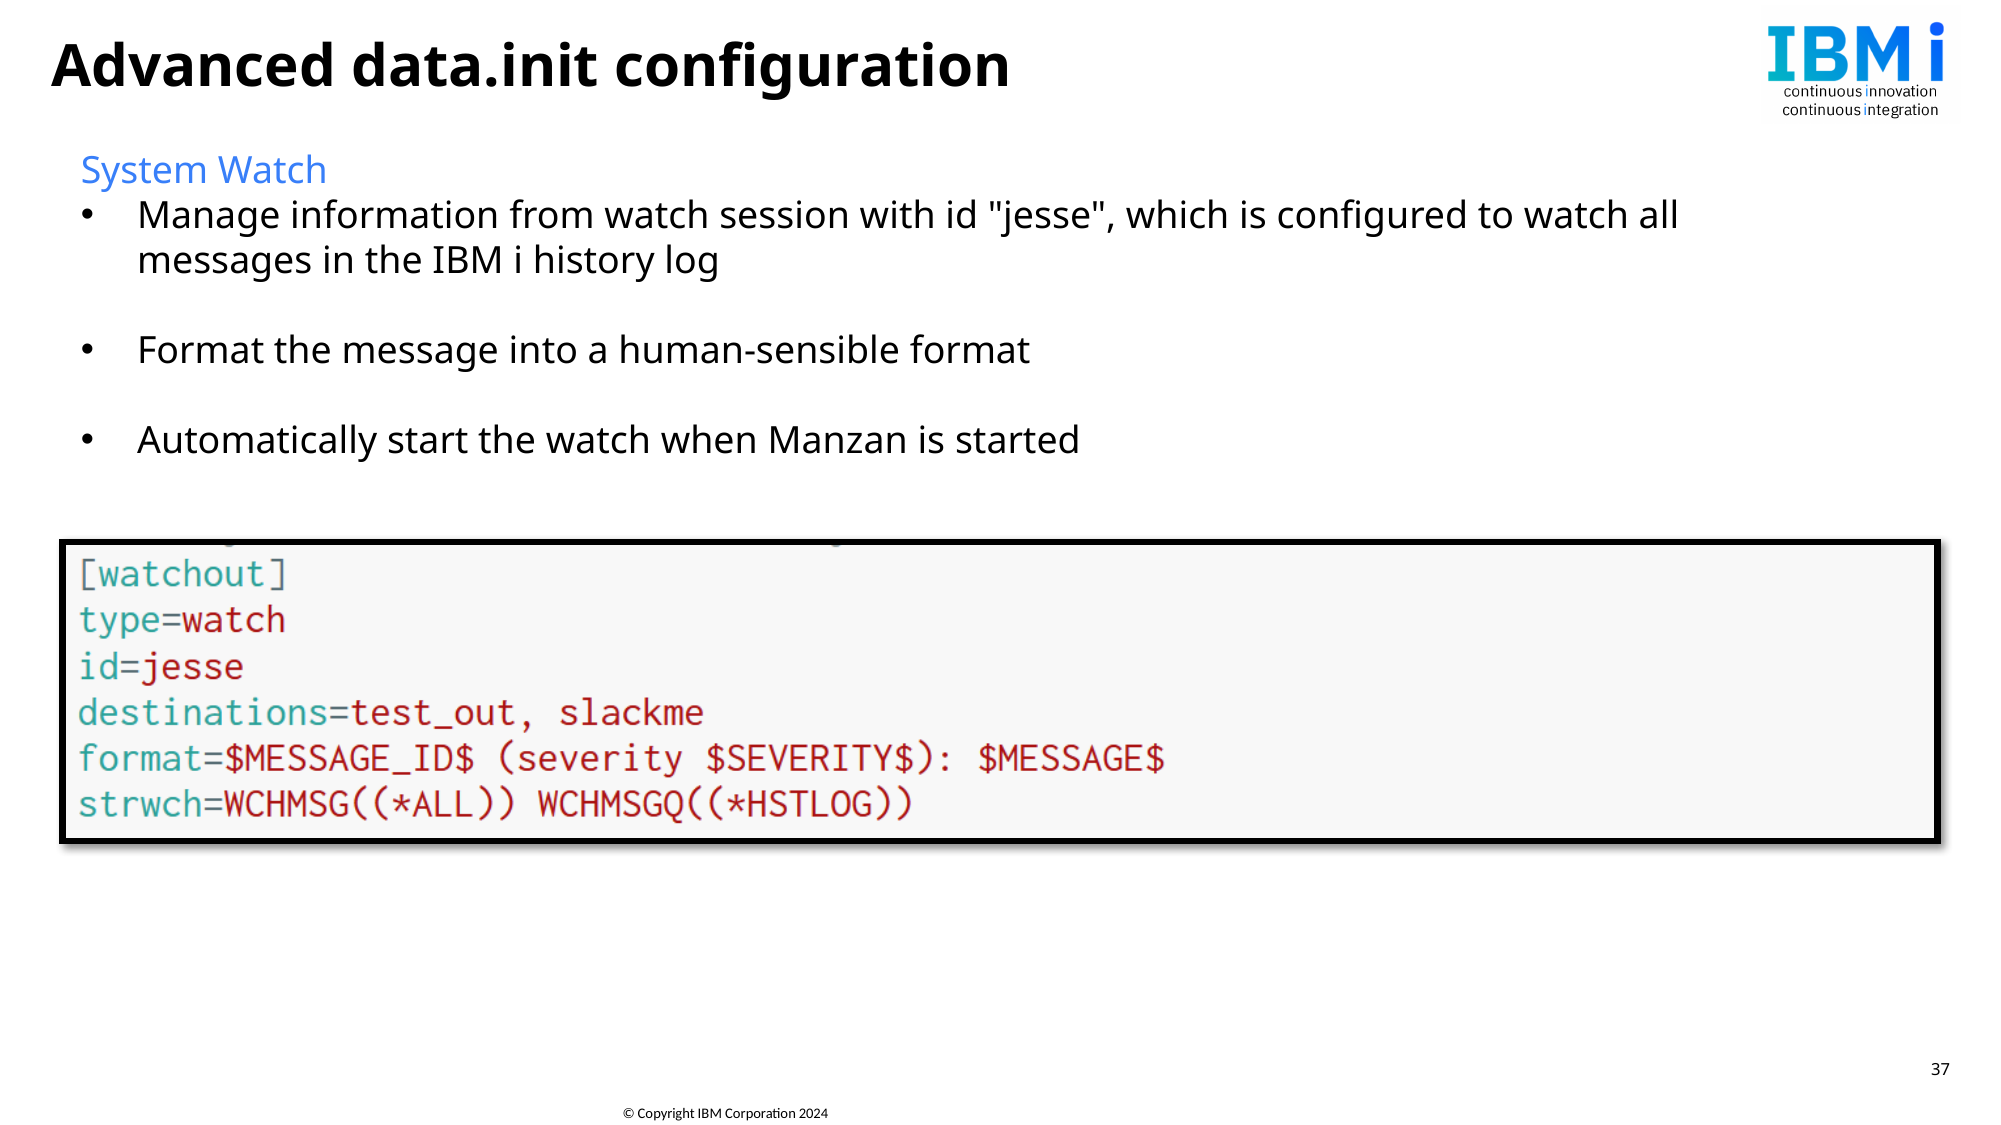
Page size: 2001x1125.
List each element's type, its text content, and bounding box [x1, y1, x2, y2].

slide_number 37 [1500, 1055, 1950, 1086]
picture [1761, 5, 1961, 124]
list System Watch Manage information from watch session with id "jesse", which is configured to watch all messages in the IBM i history log Format the message into a human-sensible format Automatically start the watch when Manzan is started [65, 138, 1866, 496]
text_box Advanced data.init configuration [50, 36, 1721, 101]
picture [65, 544, 1935, 839]
